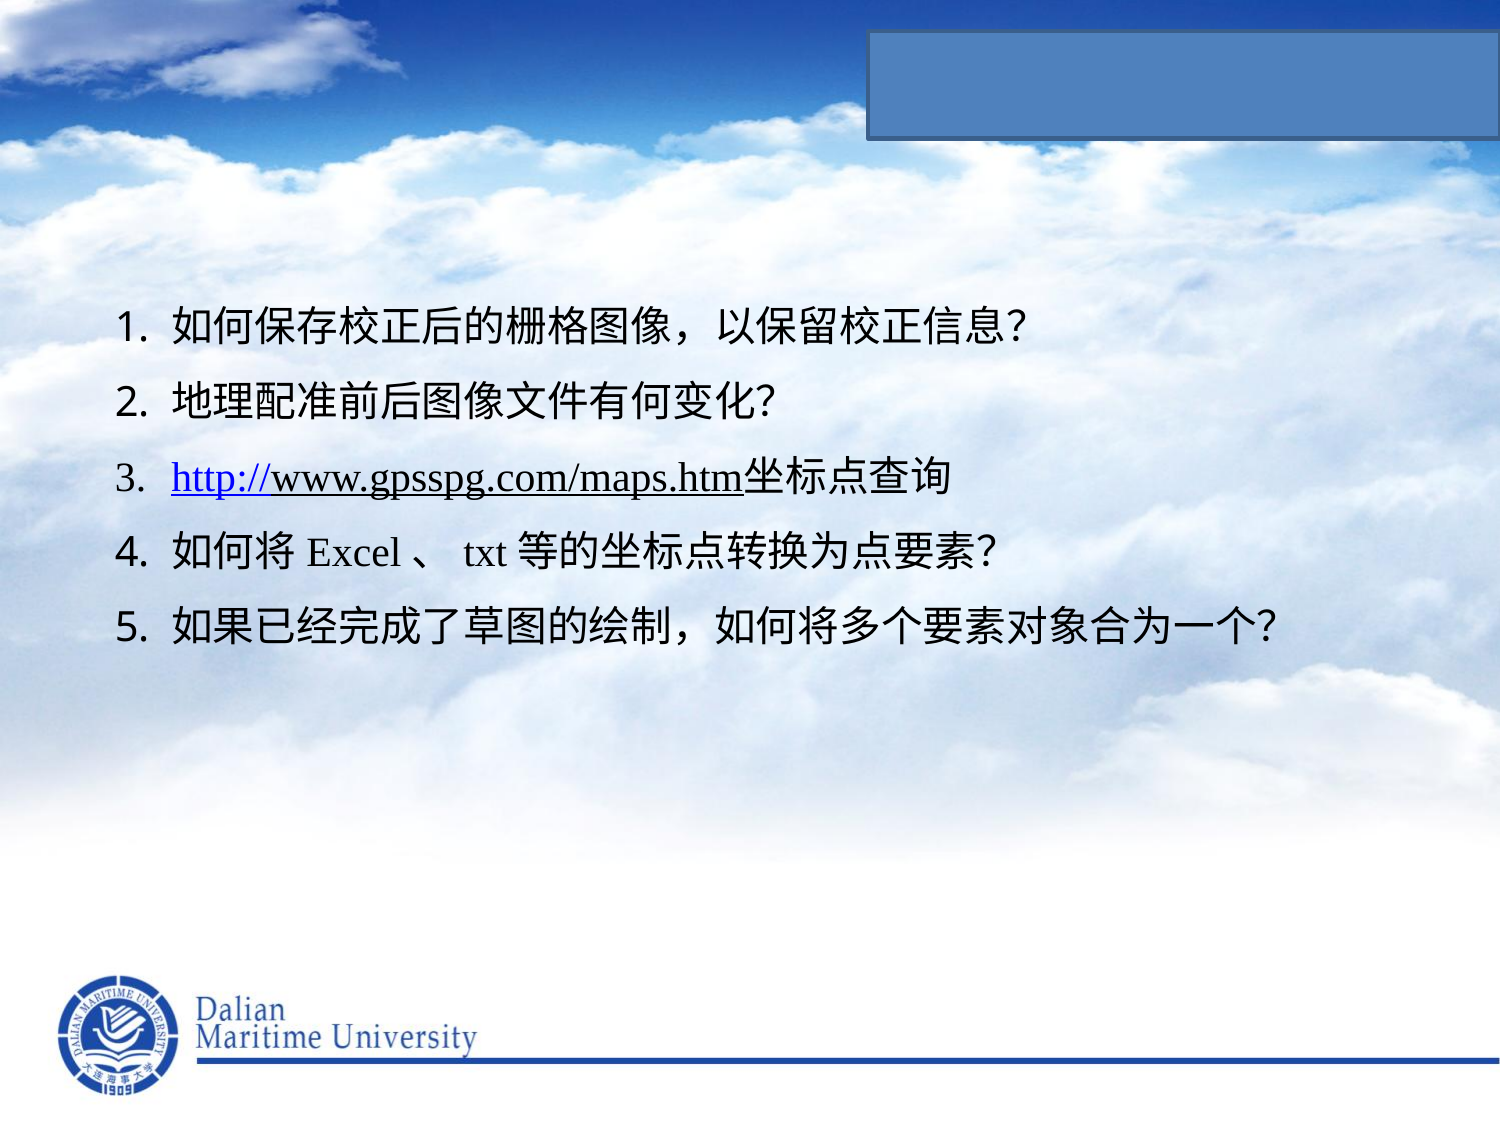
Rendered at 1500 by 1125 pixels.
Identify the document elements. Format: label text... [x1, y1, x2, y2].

text_box 如何保存校正后的栅格图像，以保留校正信息？ 地理配准前后图像文件有何变化？ http://www.gpsspg.com/maps.htm坐标点查询 如何将Excel、txt等的坐标点转换为点要素？ 如果已经完成了草图的绘制，如何将多个要素对象合为一个？ [100, 267, 1376, 732]
picture [0, 0, 1500, 1125]
